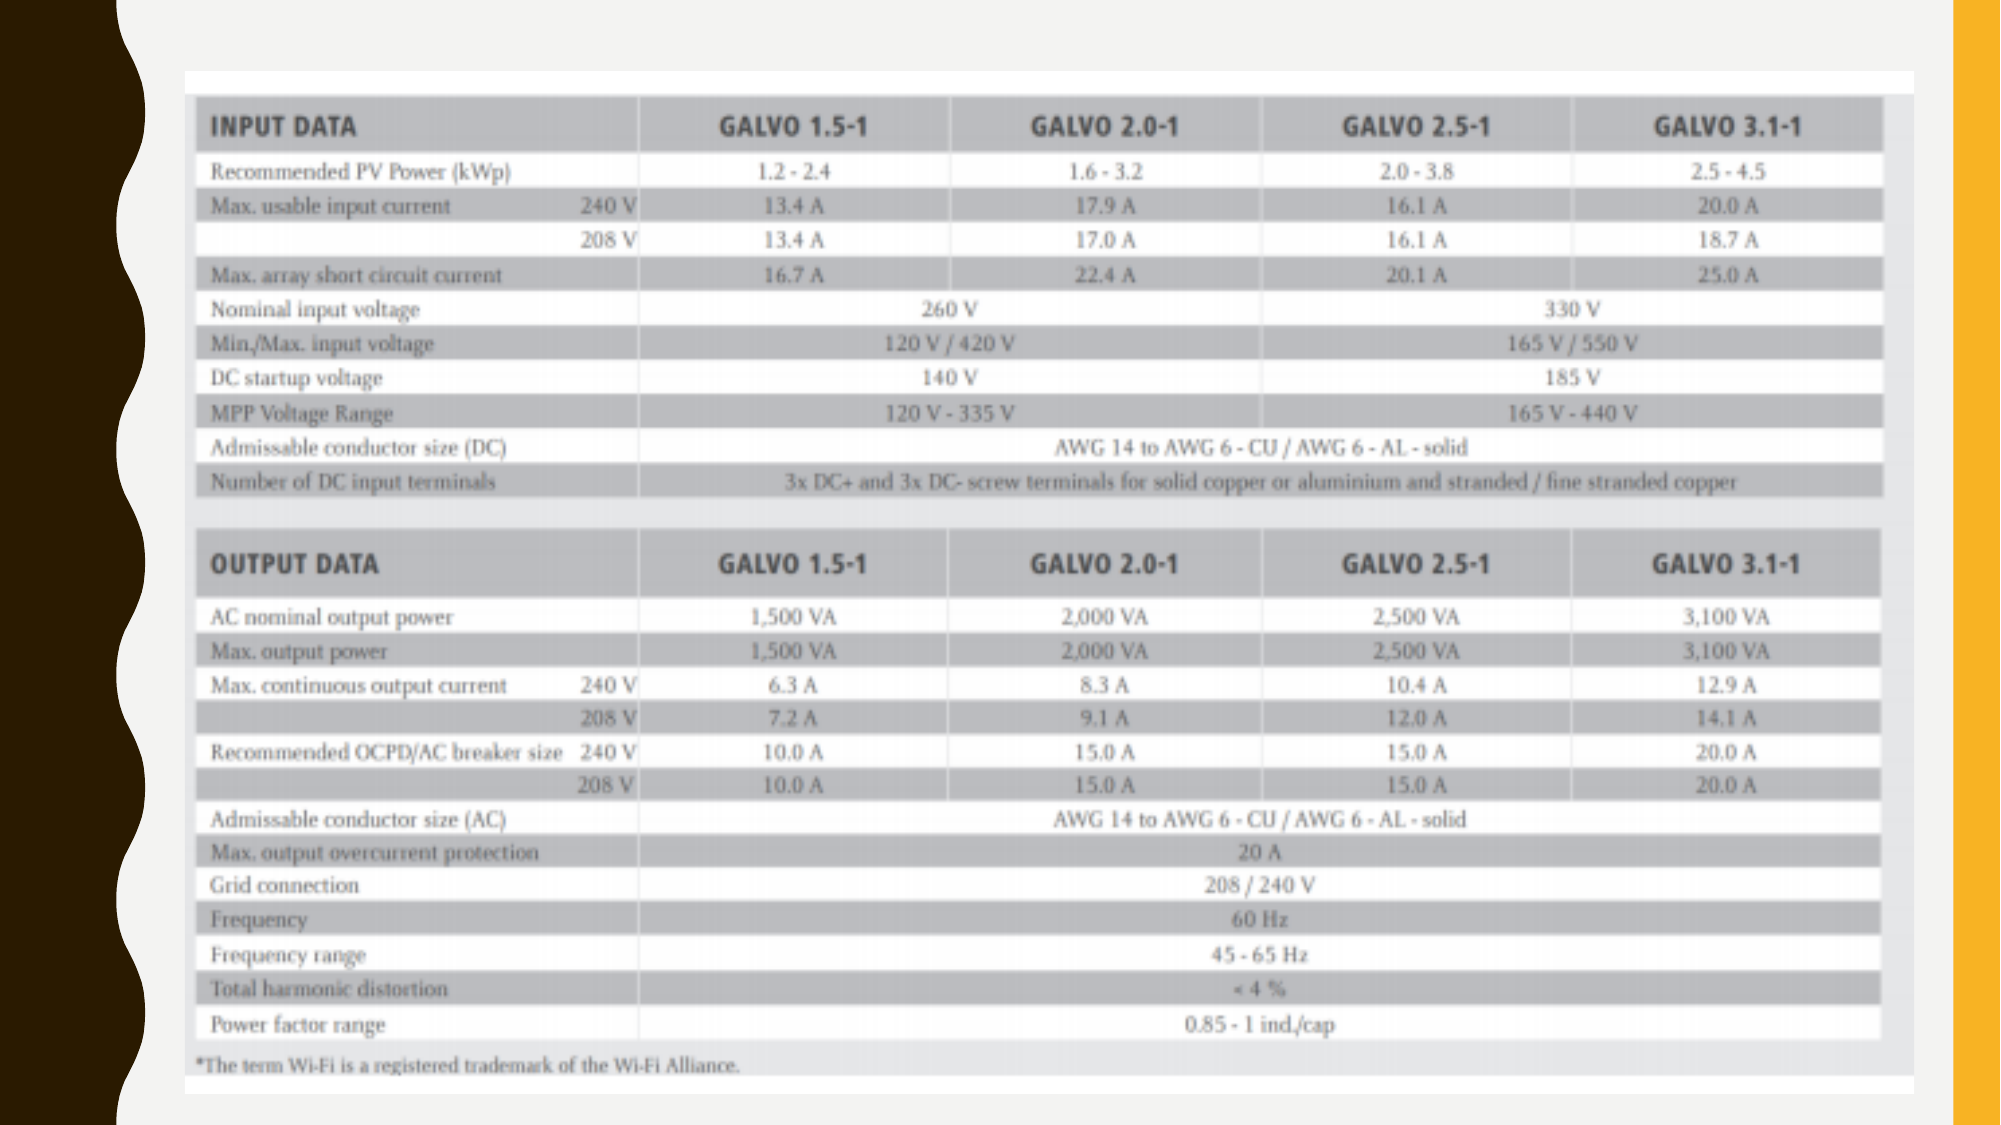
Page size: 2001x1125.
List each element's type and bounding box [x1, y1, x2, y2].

picture [184, 71, 1915, 1094]
